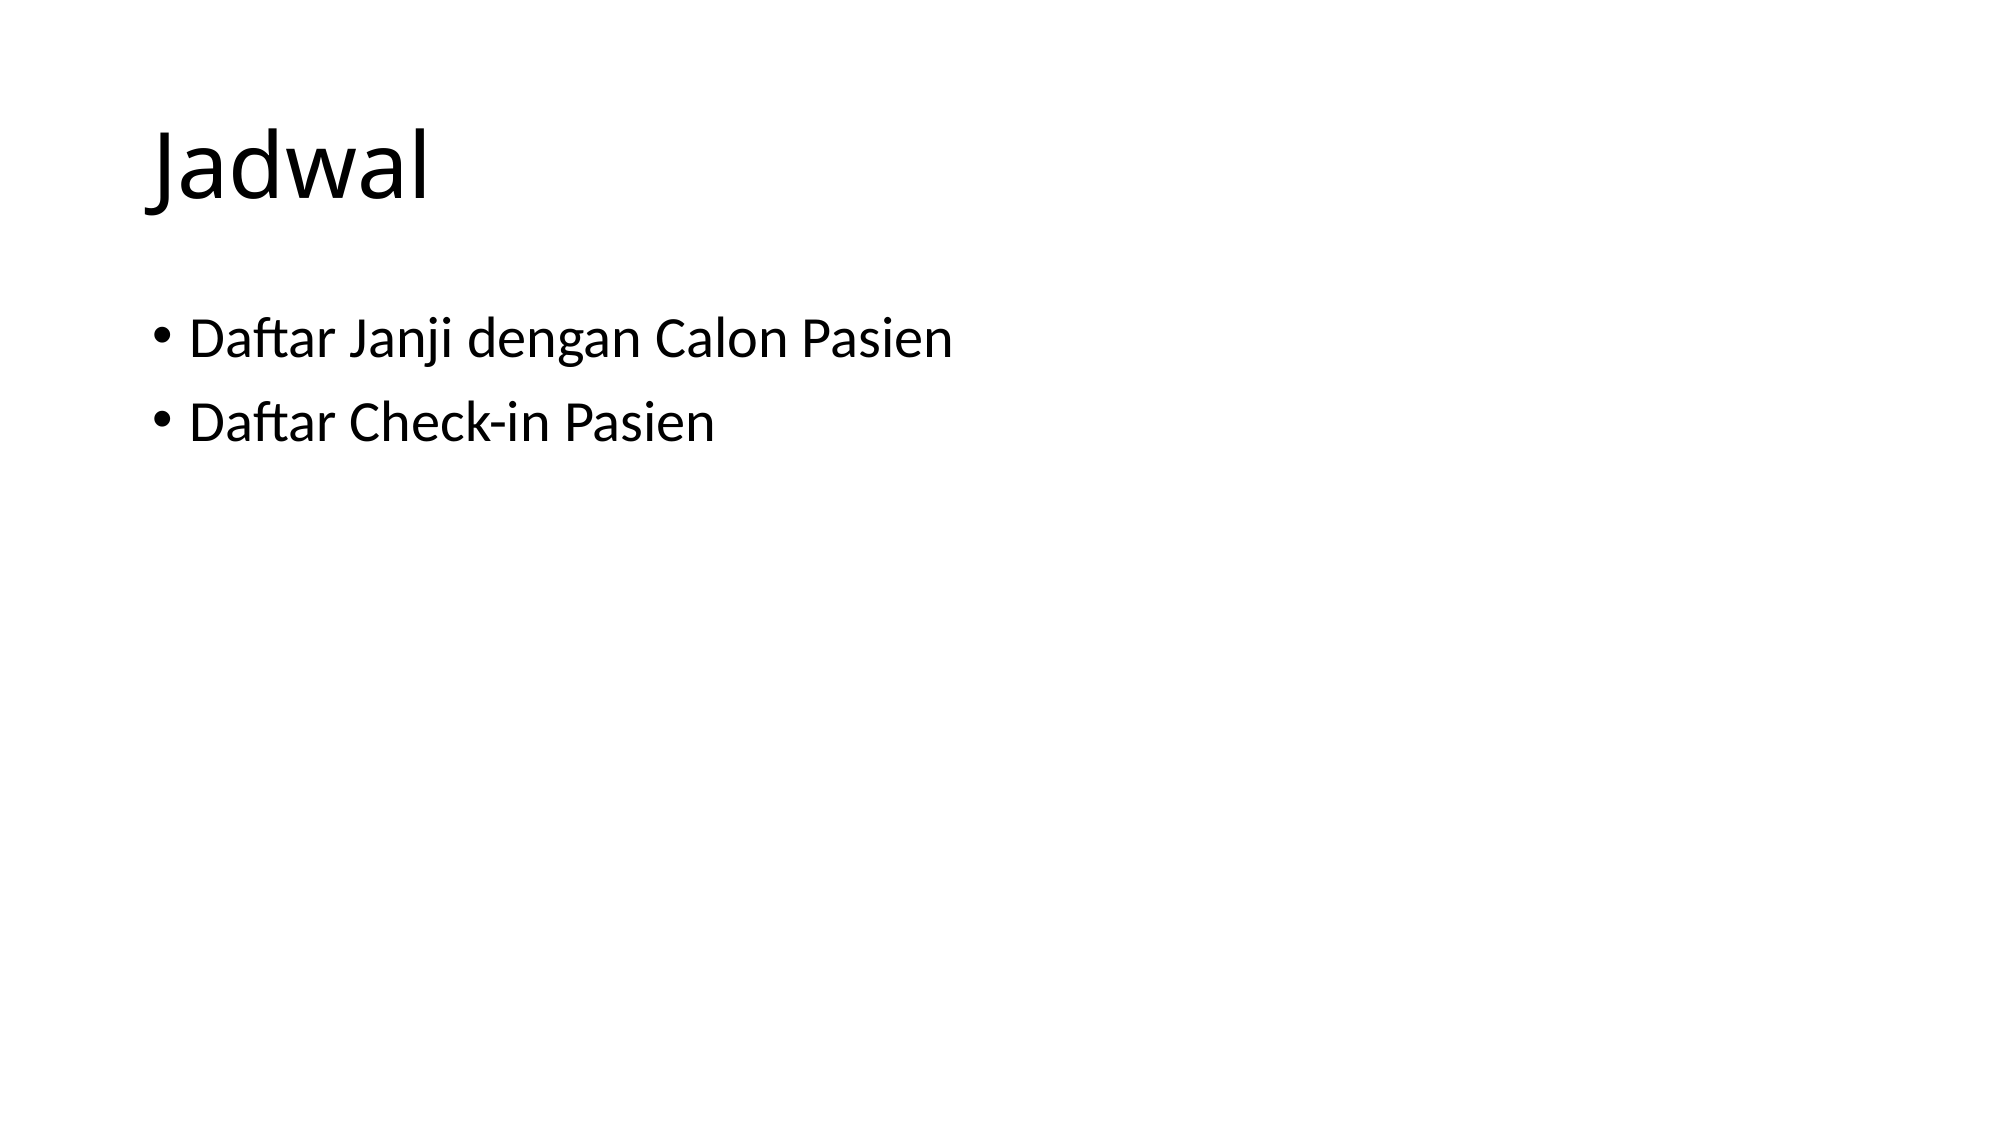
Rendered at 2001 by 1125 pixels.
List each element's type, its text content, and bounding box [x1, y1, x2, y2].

list Daftar Janji dengan Calon Pasien Daftar Check-in Pasien [137, 299, 1863, 1014]
title Jadwal [137, 59, 1863, 278]
